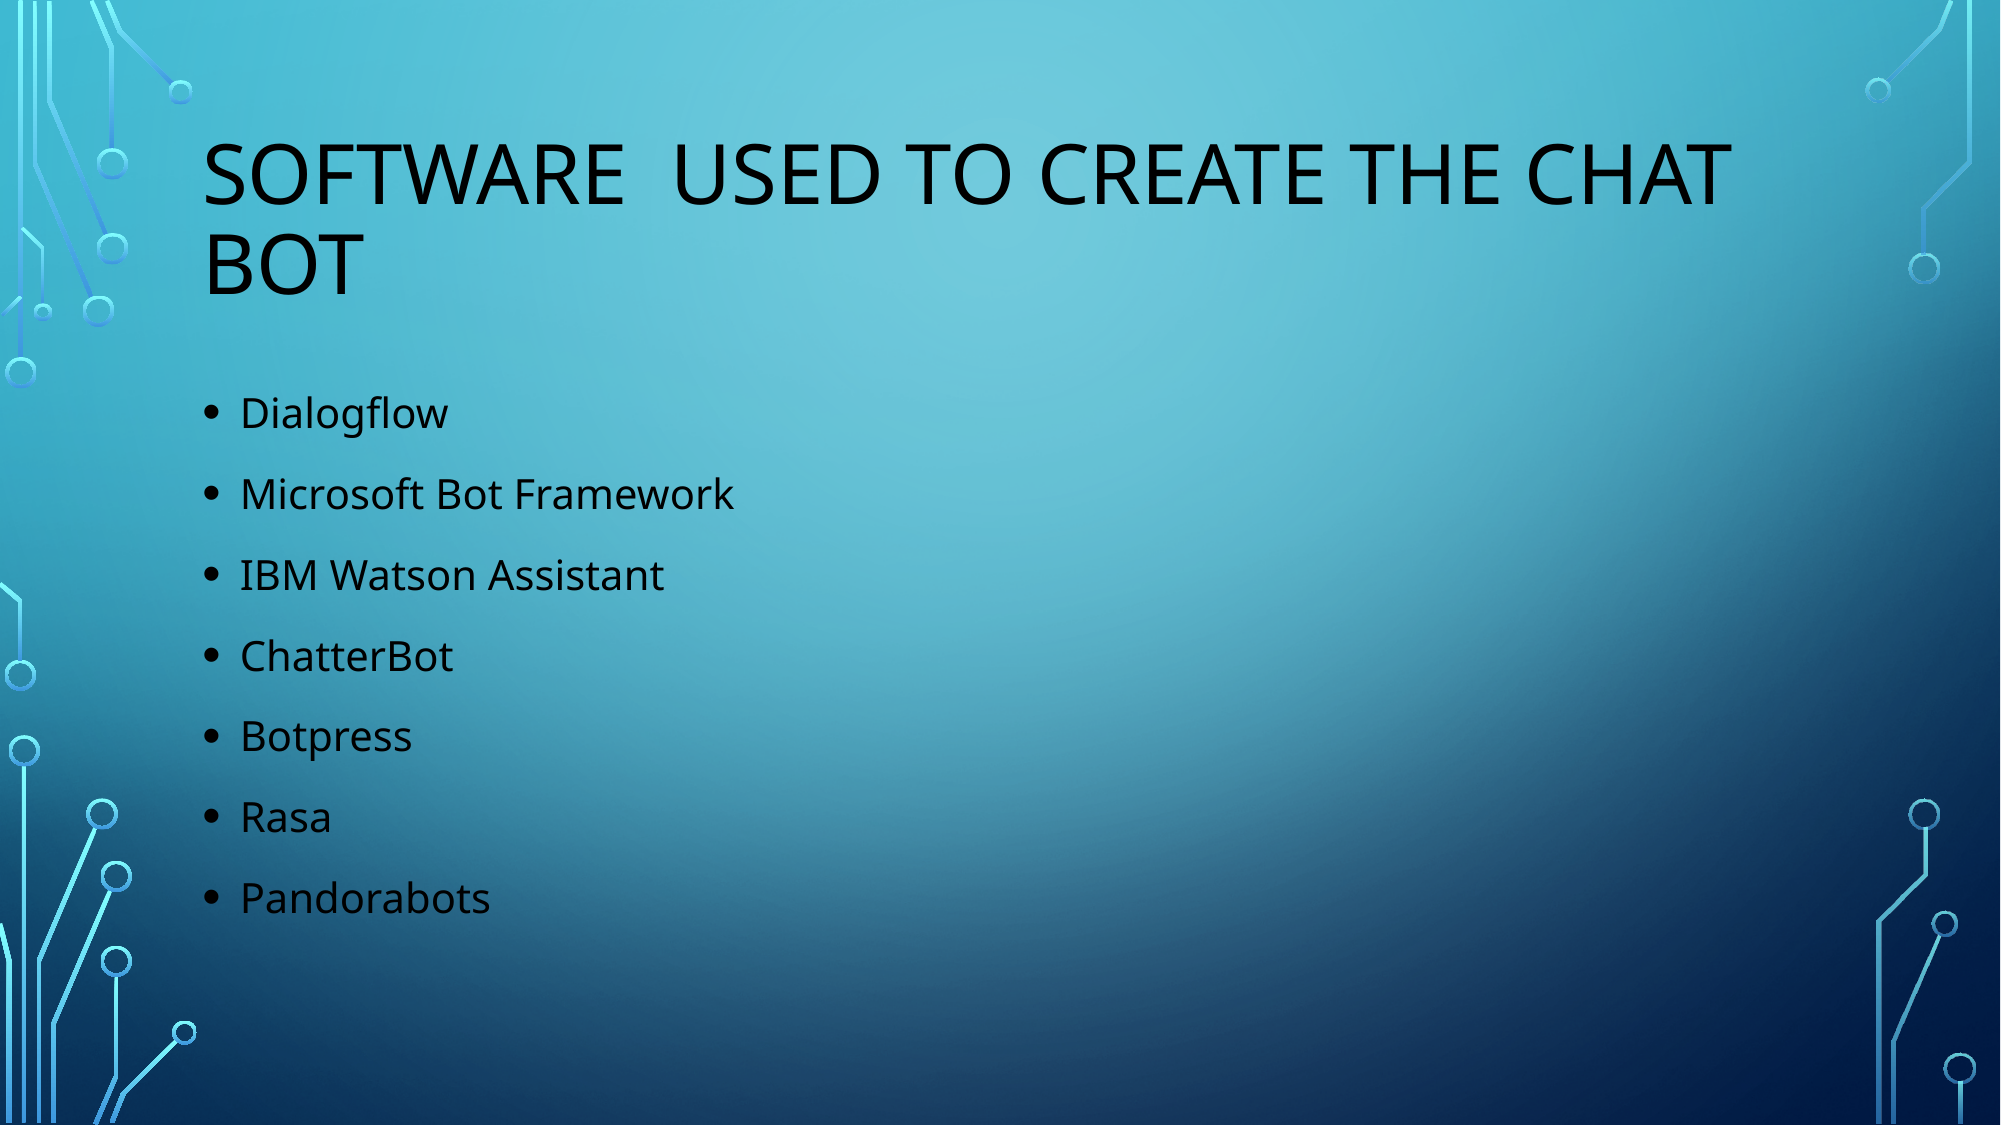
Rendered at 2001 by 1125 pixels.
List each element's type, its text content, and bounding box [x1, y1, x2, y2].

list Dialogflow Microsoft Bot Framework IBM Watson Assistant ChatterBot Botpress Rasa Pandorabots [187, 369, 1813, 950]
title Software used to create the chat bot [187, 101, 1813, 344]
